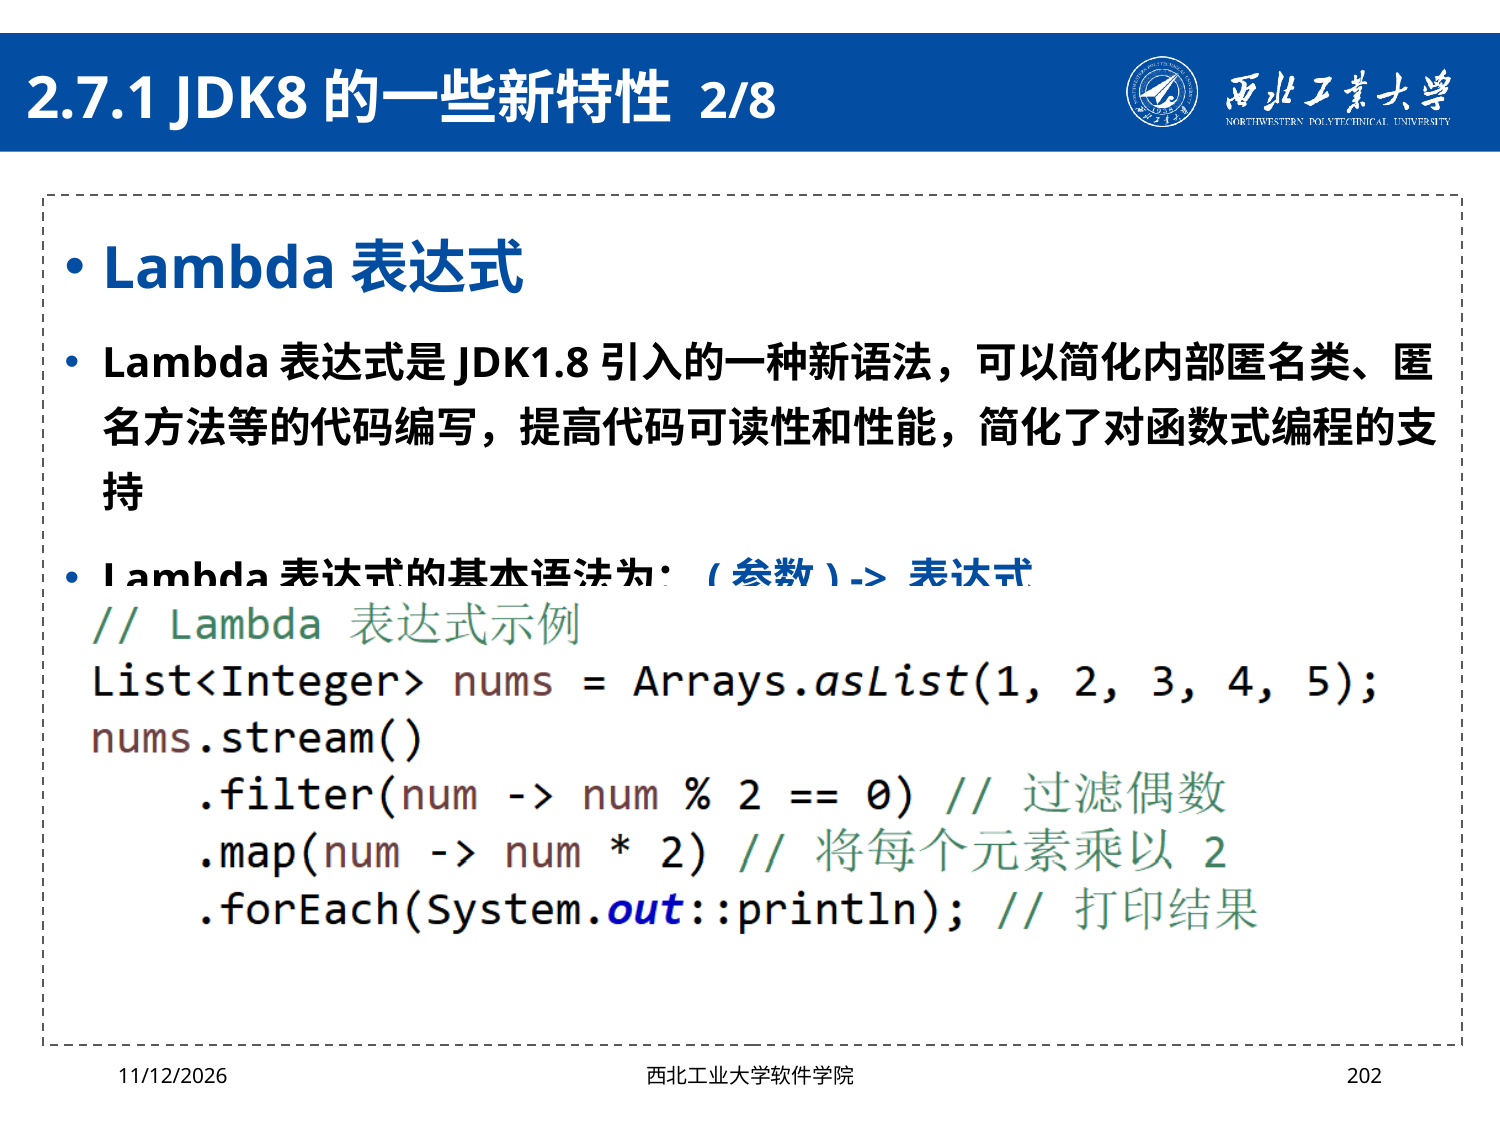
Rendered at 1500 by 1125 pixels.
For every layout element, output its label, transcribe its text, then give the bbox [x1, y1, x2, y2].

footer 西北工业大学软件学院 [496, 1055, 1004, 1116]
picture [1126, 56, 1198, 127]
title 2.7.1 JDK8的一些新特性 2/8 [11, 49, 1115, 149]
picture [68, 586, 1420, 966]
list Lambda表达式 Lambda表达式是JDK1.8引入的一种新语法，可以简化内部匿名类、匿名方法等的代码编写，提高代码可读性和性能，简化了对函数式编程的支持 Lambda表达式的基本语法为：(参数) -> 表达式 [49, 201, 1457, 1036]
picture [1226, 68, 1451, 125]
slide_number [103, 1055, 441, 1116]
slide_number 202 [1059, 1055, 1397, 1116]
